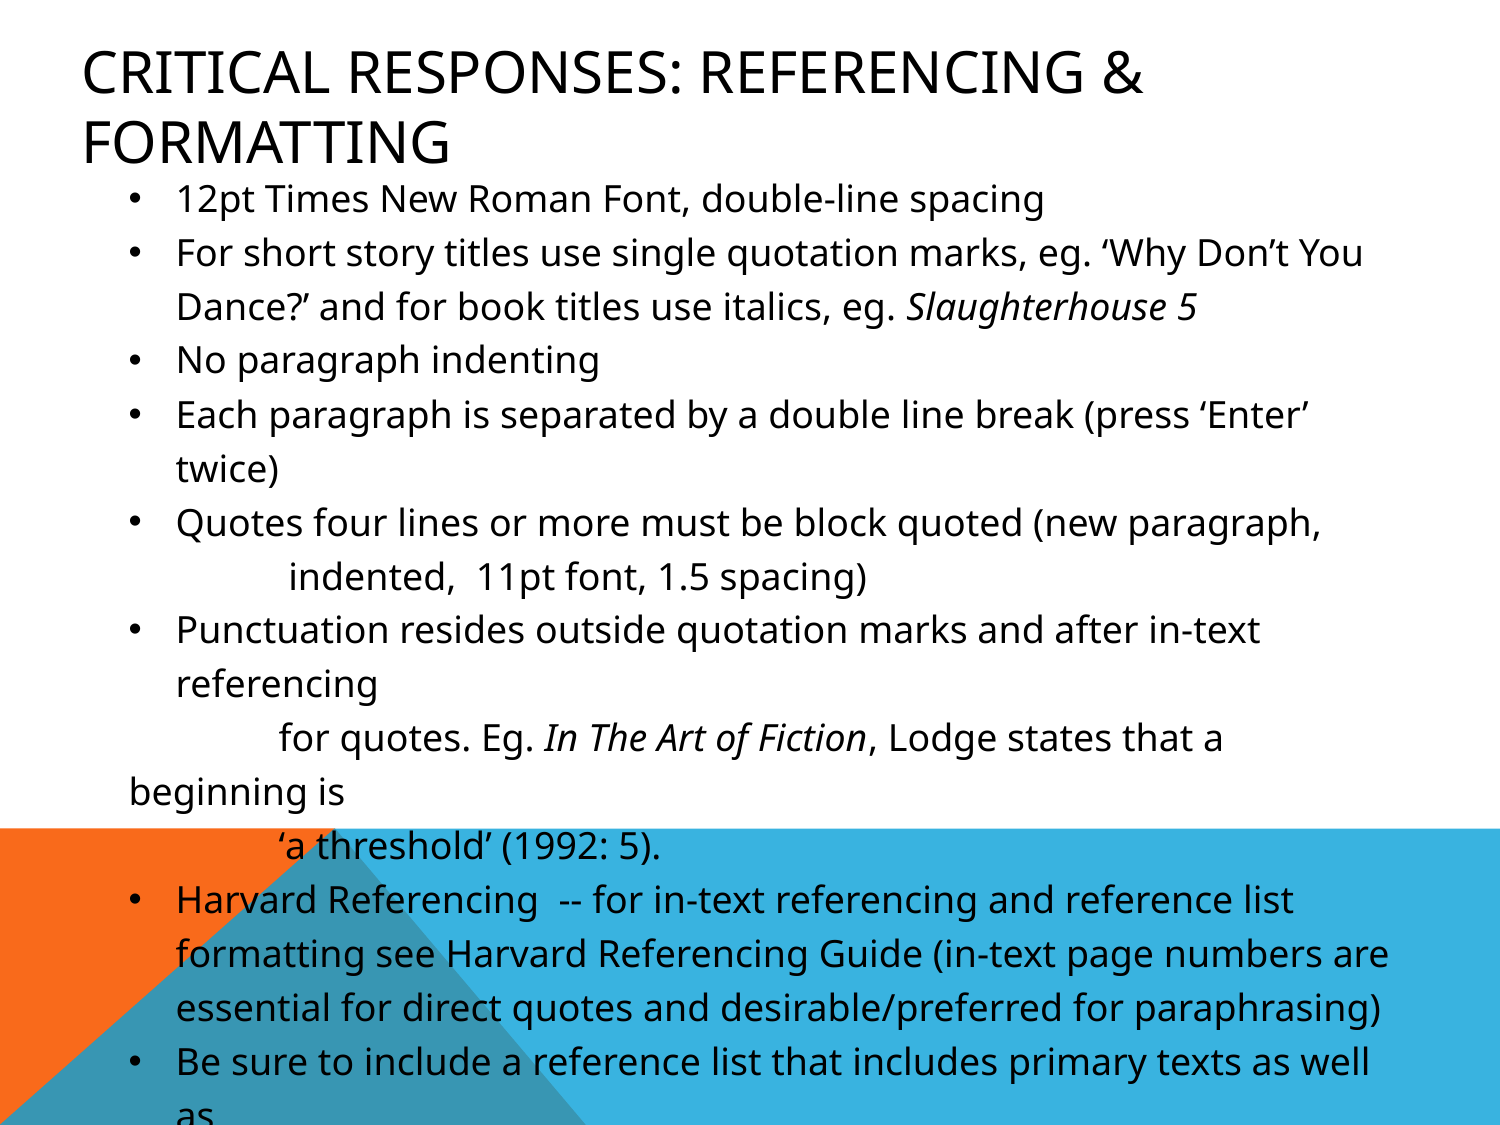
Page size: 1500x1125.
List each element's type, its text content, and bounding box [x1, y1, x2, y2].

text_box 12pt Times New Roman Font, double-line spacing For short story titles use single quotation marks, eg. ‘Why Don’t You Dance?’ and for book titles use italics, eg. Slaughterhouse 5 No paragraph indenting Each paragraph is separated by a double line break (press ‘Enter’ twice) Quotes four lines or more must be block quoted (new paragraph, indented, 11pt font, 1.5 spacing) Punctuation resides outside quotation marks and after in-text referencing for quotes. Eg. In The Art of Fiction, Lodge states that a beginning is ‘a threshold’ (1992: 5). Harvard Referencing -- for in-text referencing and reference list formatting see Harvard Referencing Guide (in-text page numbers are essential for direct quotes and desirable/preferred for paraphrasing) Be sure to include a reference list that includes primary texts as well as scholarly or academic references [113, 158, 1414, 1125]
title Critical Responses: Referencing & Formatting [66, 60, 1462, 150]
